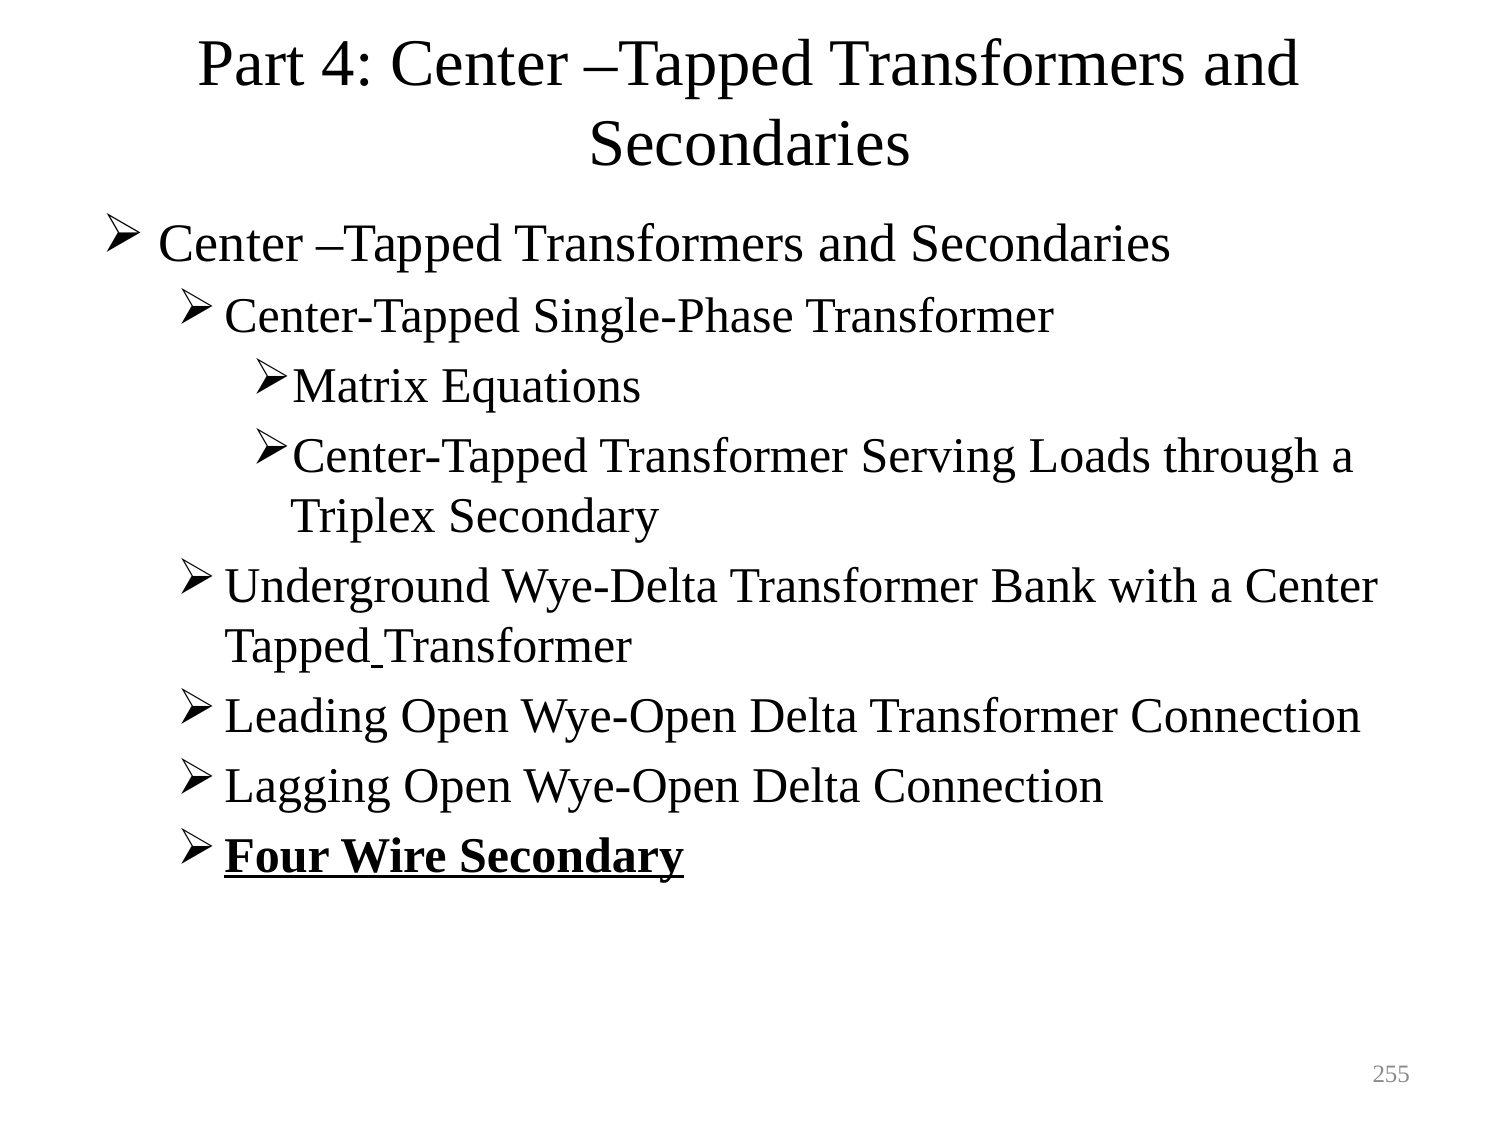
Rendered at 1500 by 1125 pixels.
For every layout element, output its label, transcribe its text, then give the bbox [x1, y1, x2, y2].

list Center –Tapped Transformers and Secondaries Center-Tapped Single-Phase Transformer Matrix Equations Center-Tapped Transformer Serving Loads through a Triplex Secondary Underground Wye-Delta Transformer Bank with a Center Tapped Transformer Leading Open Wye-Open Delta Transformer Connection Lagging Open Wye-Open Delta Connection Four Wire Secondary [87, 200, 1438, 1050]
title Part 4: Center –Tapped Transformers and Secondaries [75, 45, 1425, 233]
slide_number 255 [1074, 1042, 1425, 1103]
